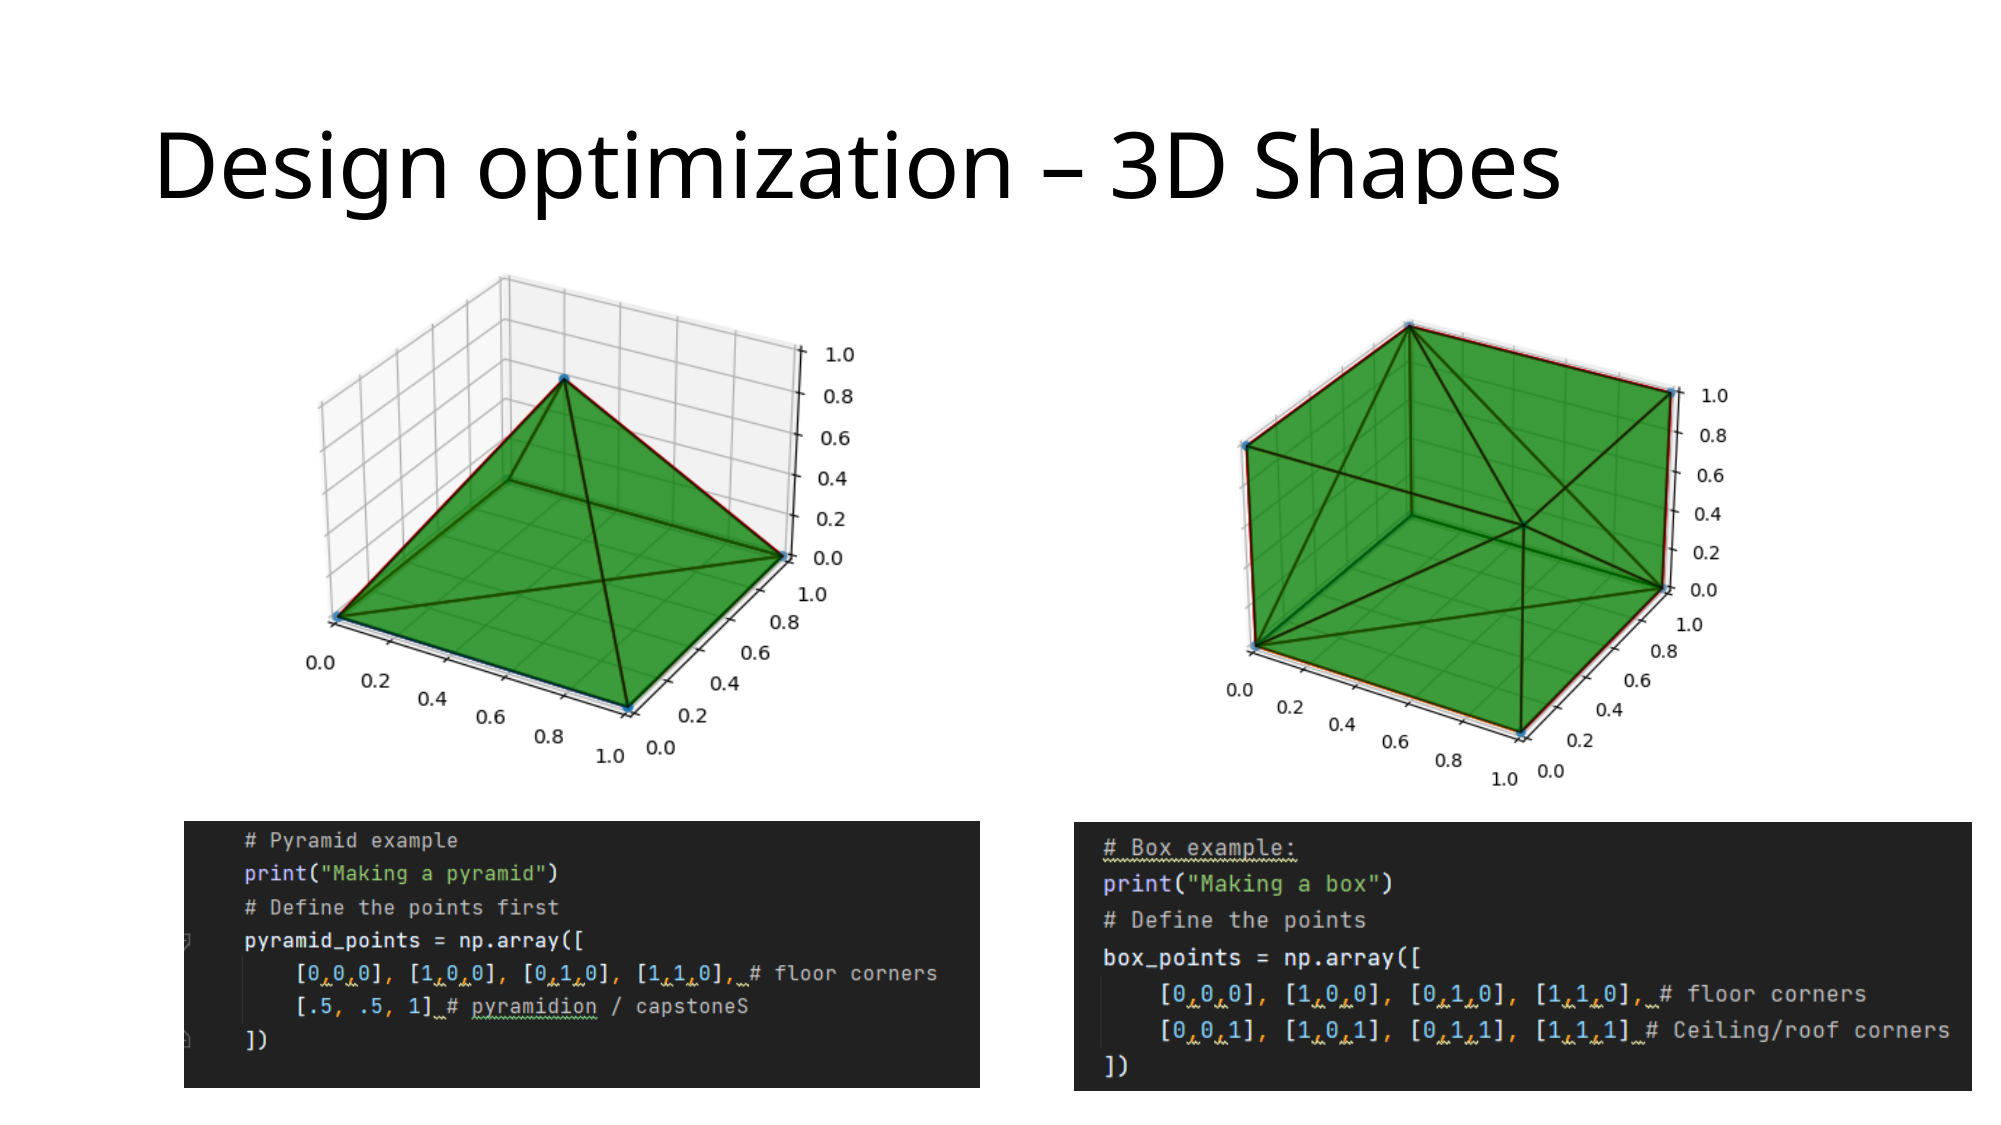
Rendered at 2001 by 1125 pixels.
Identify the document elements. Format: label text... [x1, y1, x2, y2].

picture [184, 224, 1011, 1088]
title Design optimization – 3D Shapes [137, 59, 1863, 278]
picture [1074, 822, 1972, 1091]
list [1020, 204, 1871, 843]
